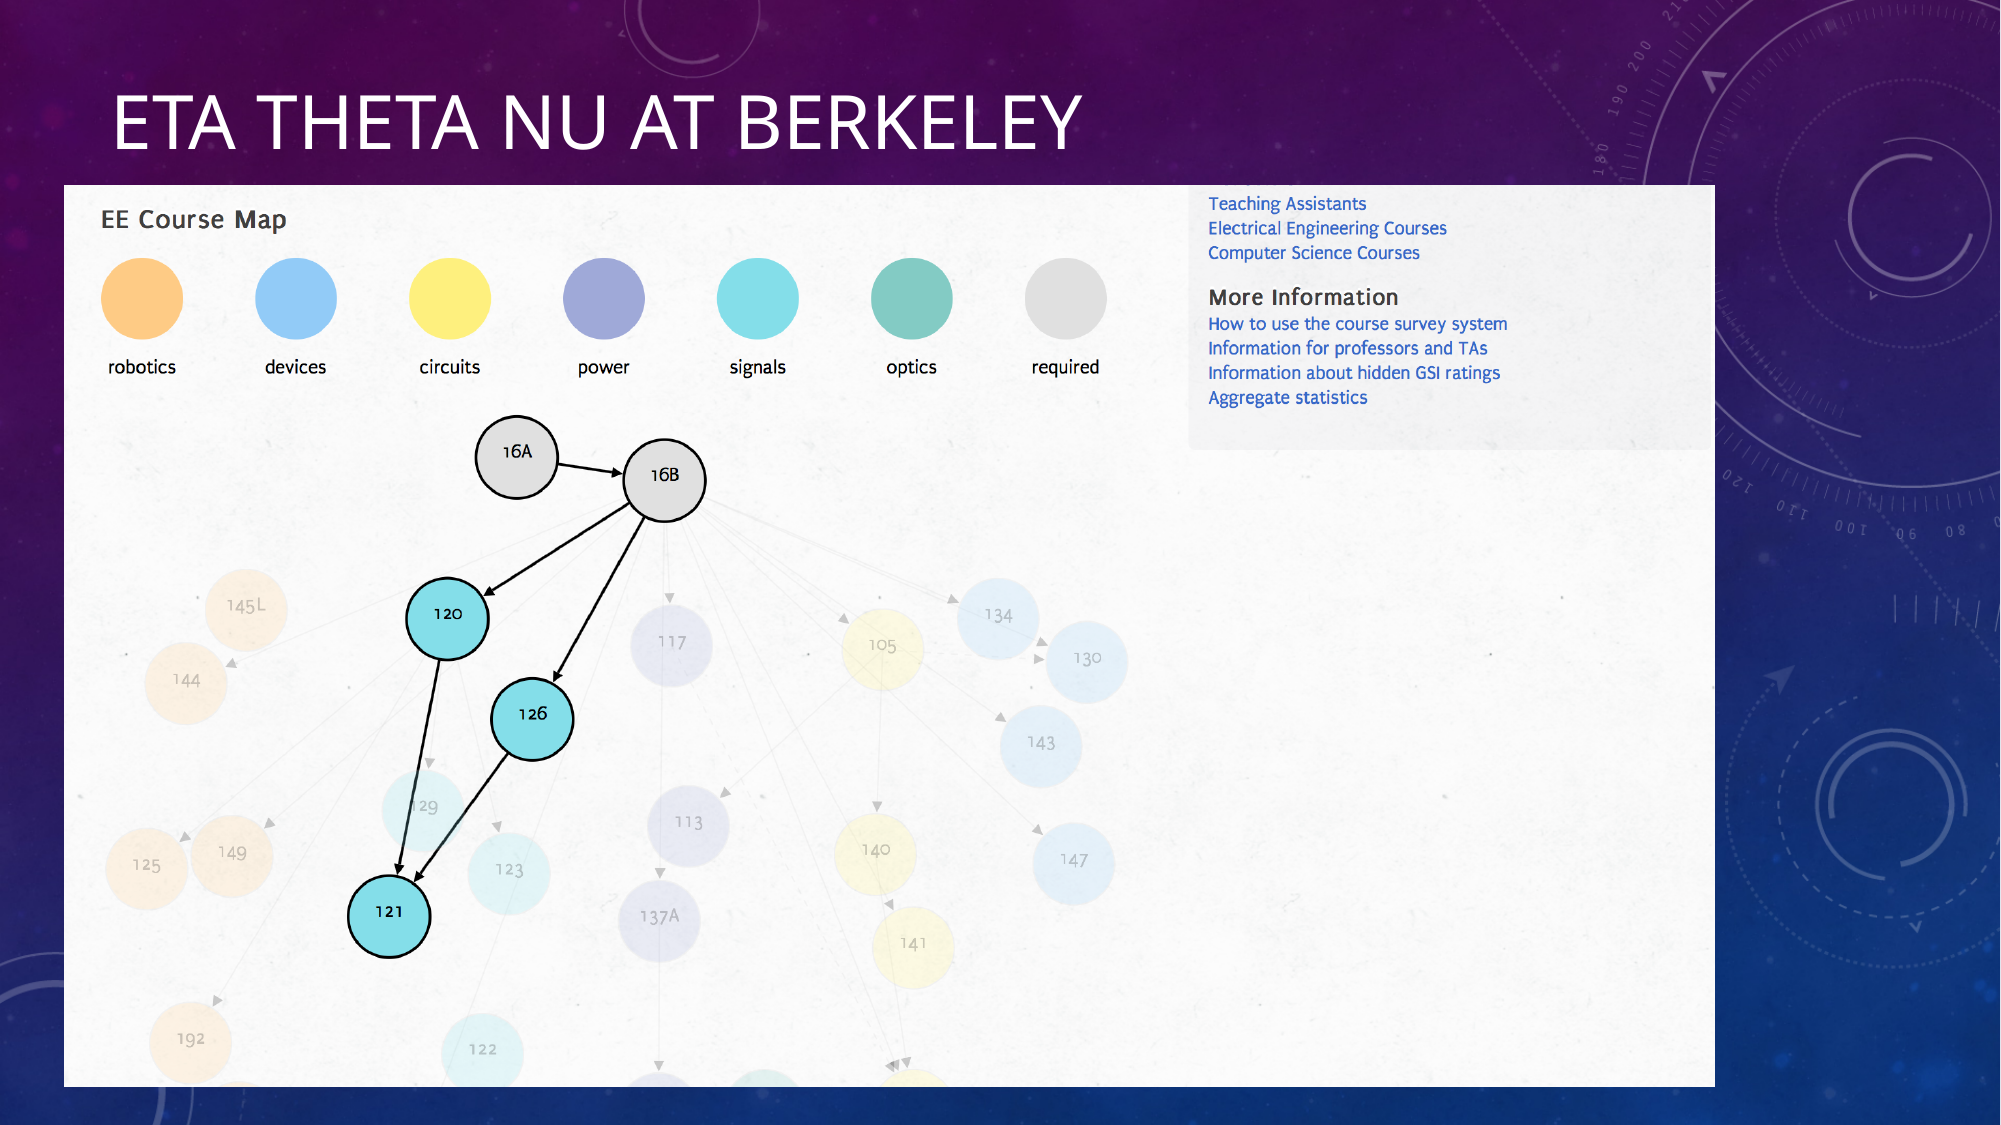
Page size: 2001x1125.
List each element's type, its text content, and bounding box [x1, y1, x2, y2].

title eta theta nu at berkeley [95, 0, 1758, 239]
picture [0, 0, 2001, 1125]
